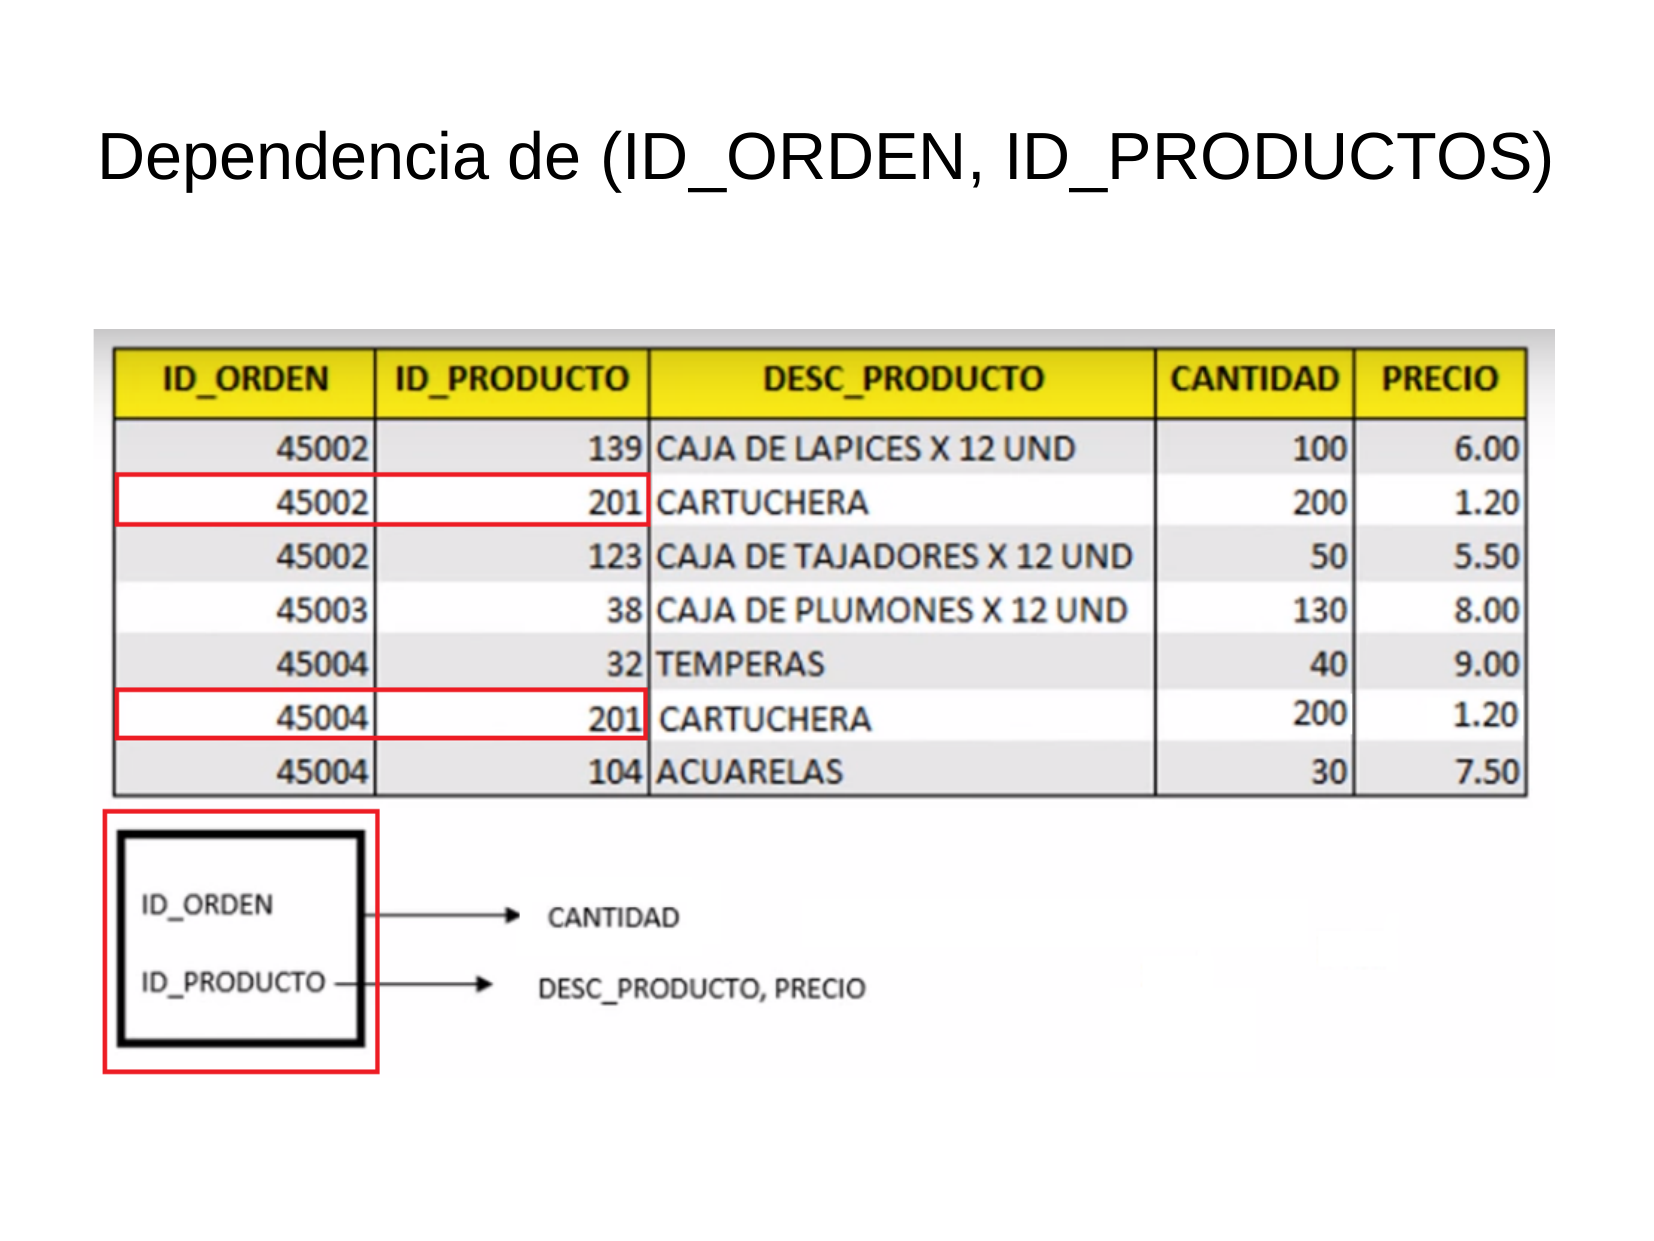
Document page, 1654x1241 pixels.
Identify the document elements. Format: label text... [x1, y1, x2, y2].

text_box Dependencia de (ID_ORDEN, ID_PRODUCTOS) [82, 49, 1571, 257]
picture [88, 329, 1556, 1090]
text_box [82, 290, 1571, 1109]
